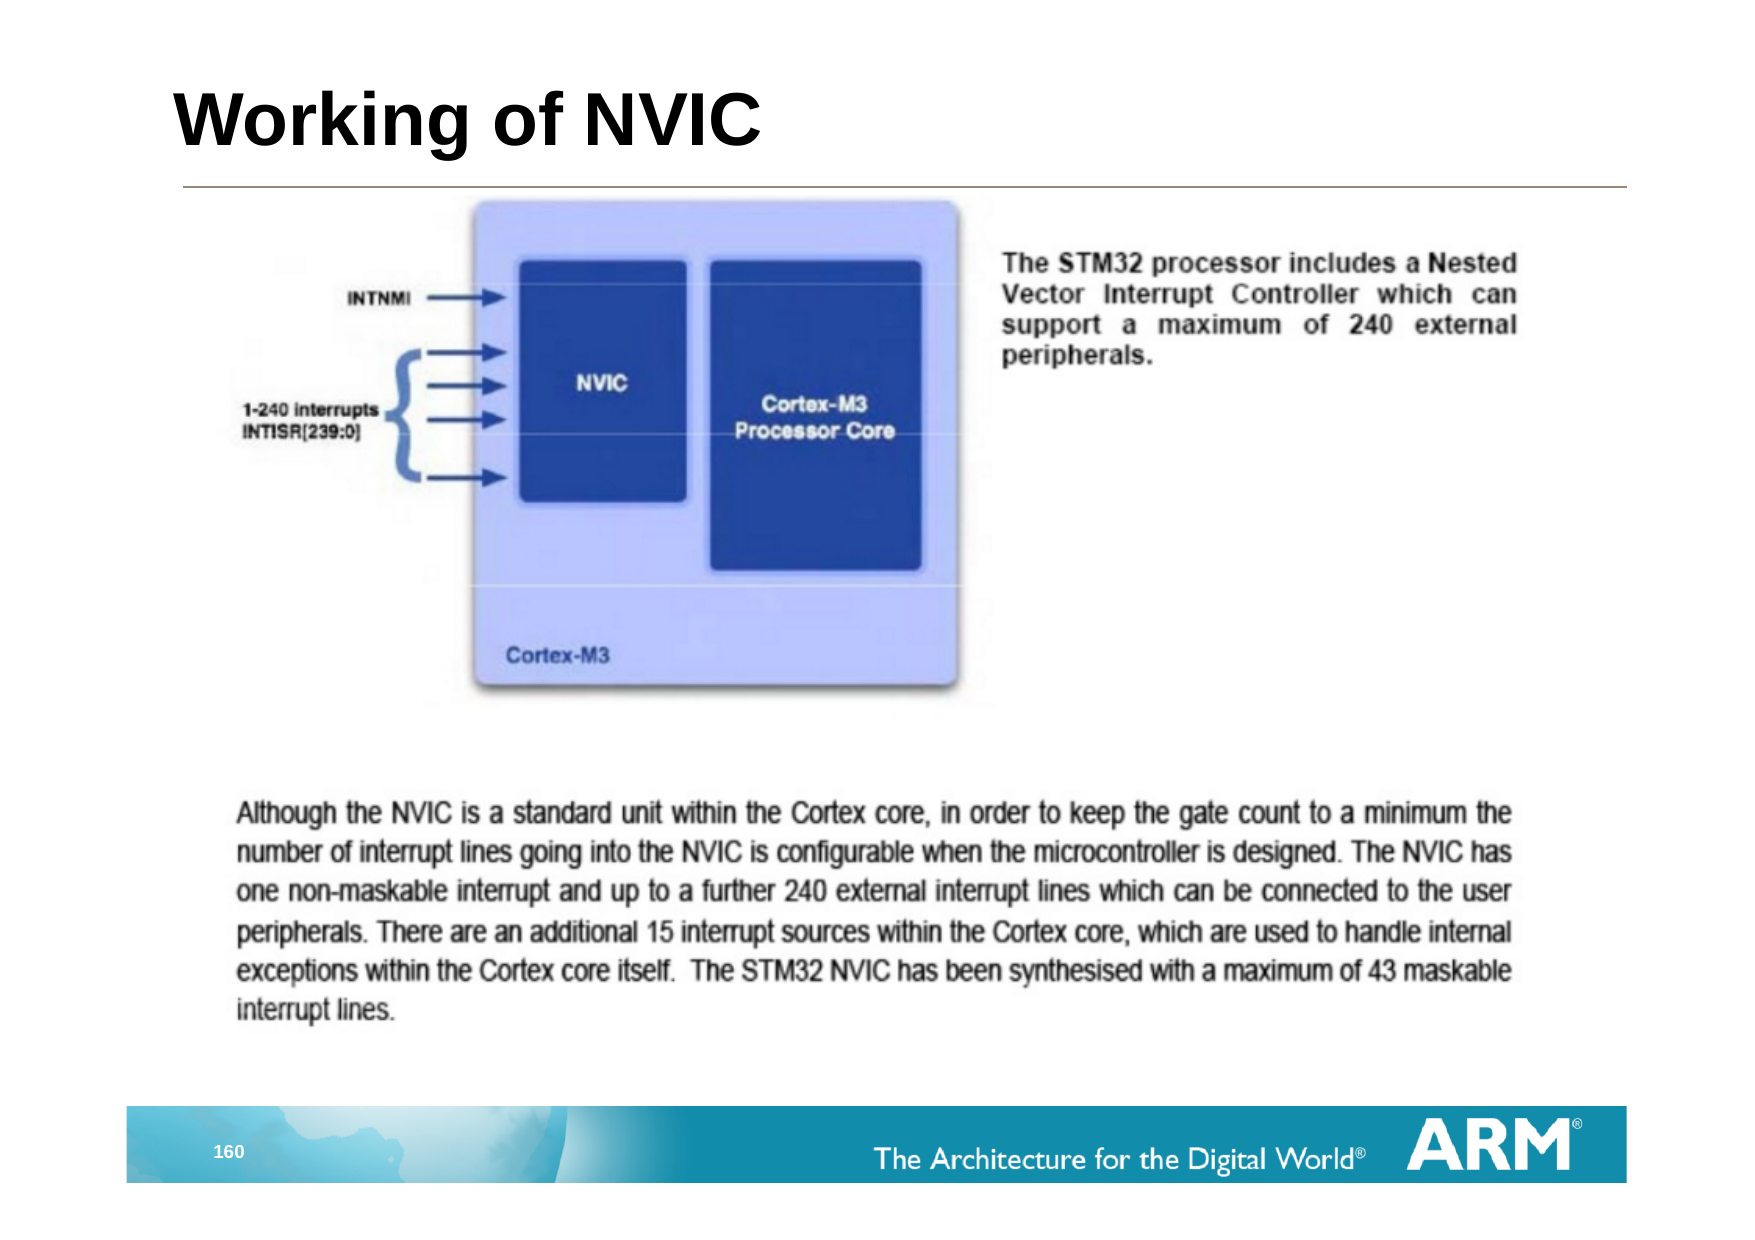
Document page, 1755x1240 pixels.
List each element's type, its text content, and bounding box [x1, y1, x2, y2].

picture [215, 195, 1539, 1045]
picture [126, 1106, 1627, 1183]
title Working of NVIC [173, 80, 1581, 172]
slide_number 160 [198, 1139, 287, 1187]
